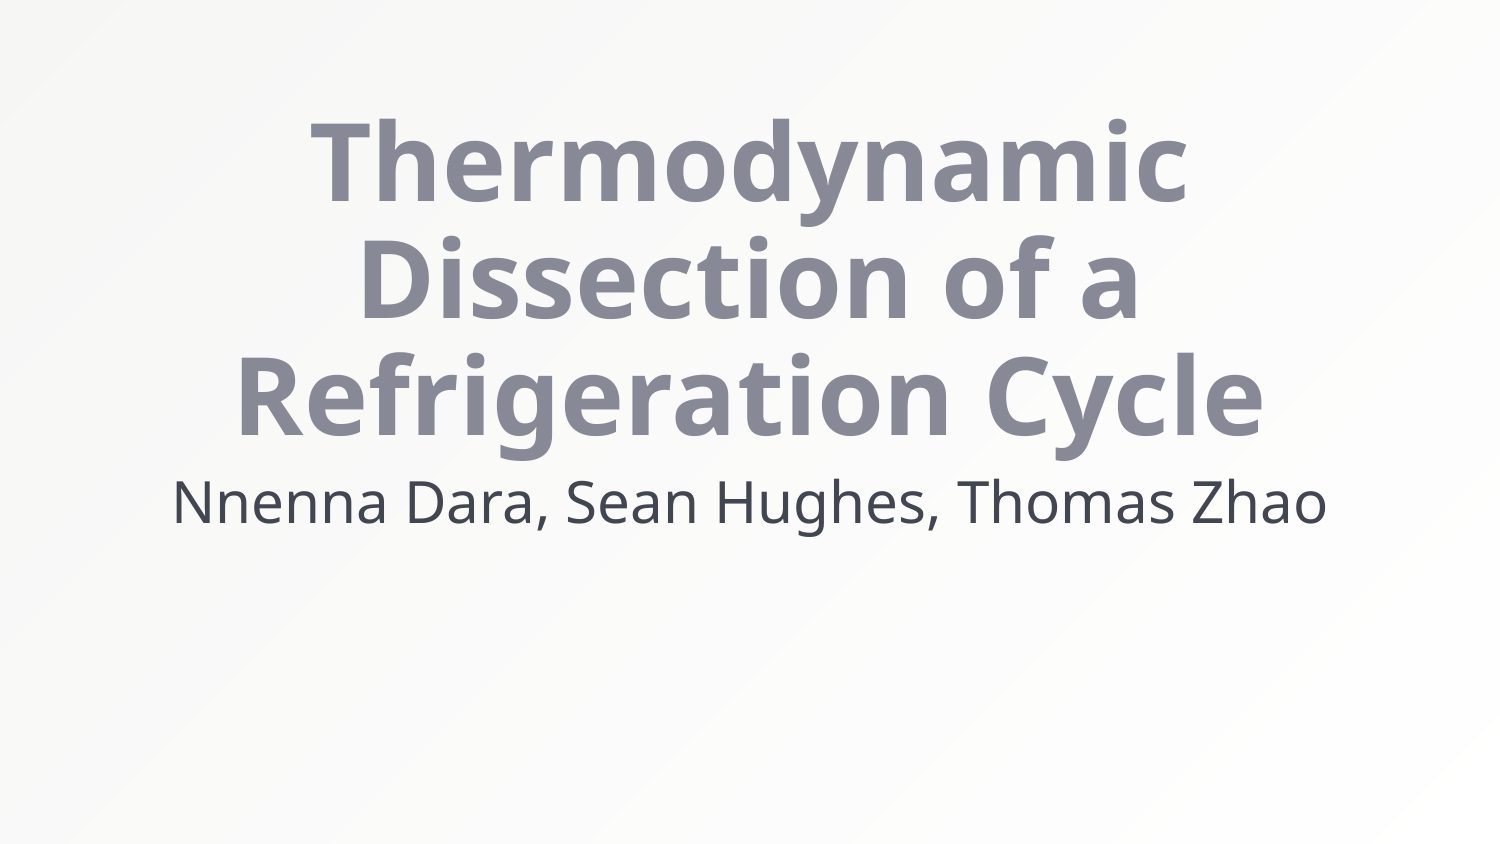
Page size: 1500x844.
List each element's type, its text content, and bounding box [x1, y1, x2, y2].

title Thermodynamic Dissection of a Refrigeration Cycle [51, 122, 1449, 459]
subtitle Nnenna Dara, Sean Hughes, Thomas Zhao [51, 464, 1449, 595]
